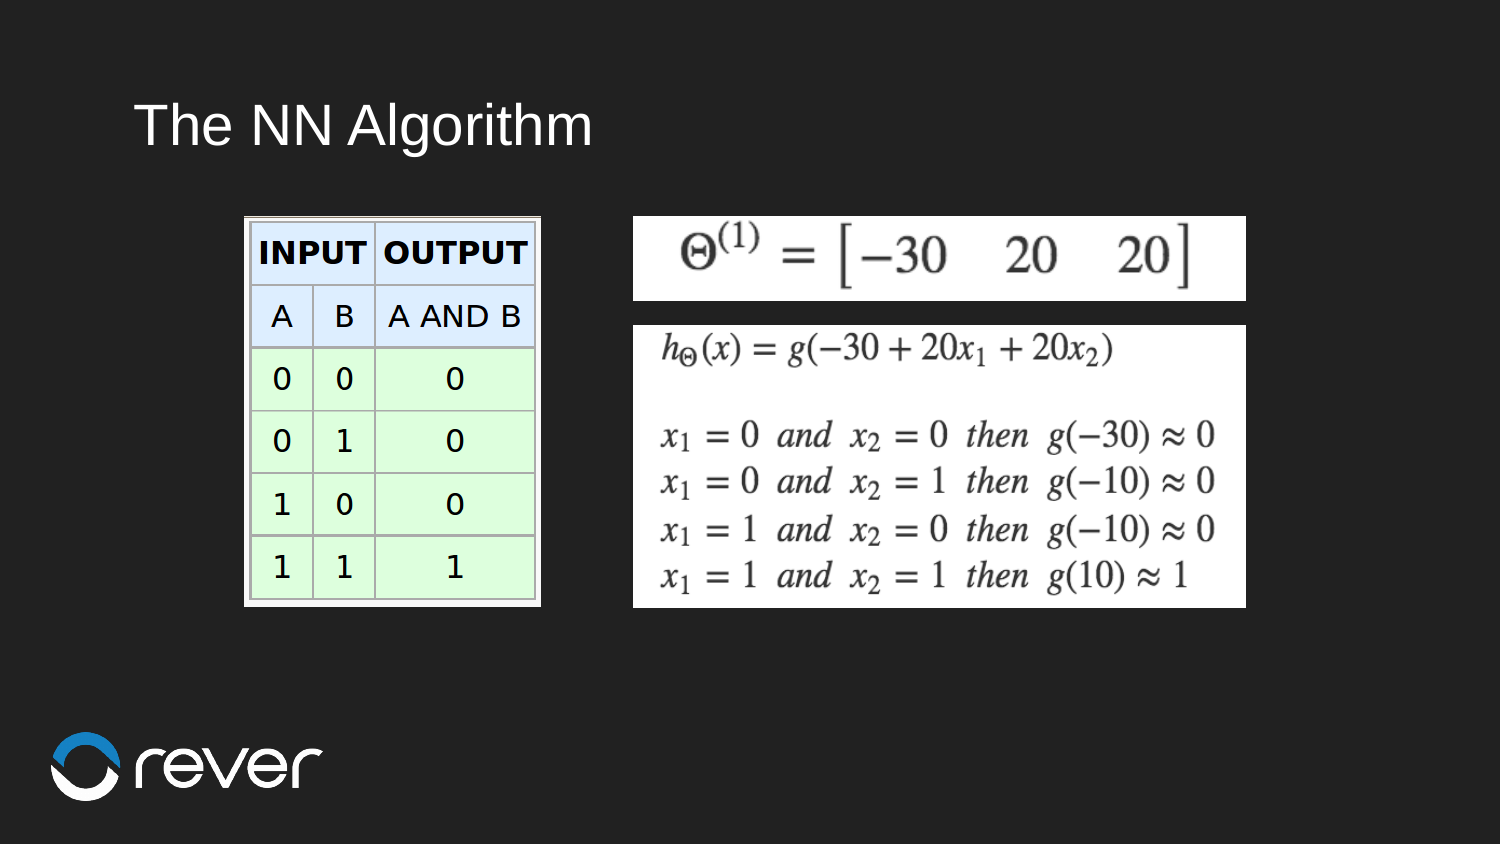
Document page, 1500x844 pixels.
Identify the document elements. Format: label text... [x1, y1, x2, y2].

picture [243, 215, 541, 607]
picture [50, 731, 323, 802]
list [51, 90, 1385, 733]
picture [633, 215, 1247, 301]
text_box The NN Algorithm [118, 65, 1103, 180]
picture [633, 325, 1247, 608]
